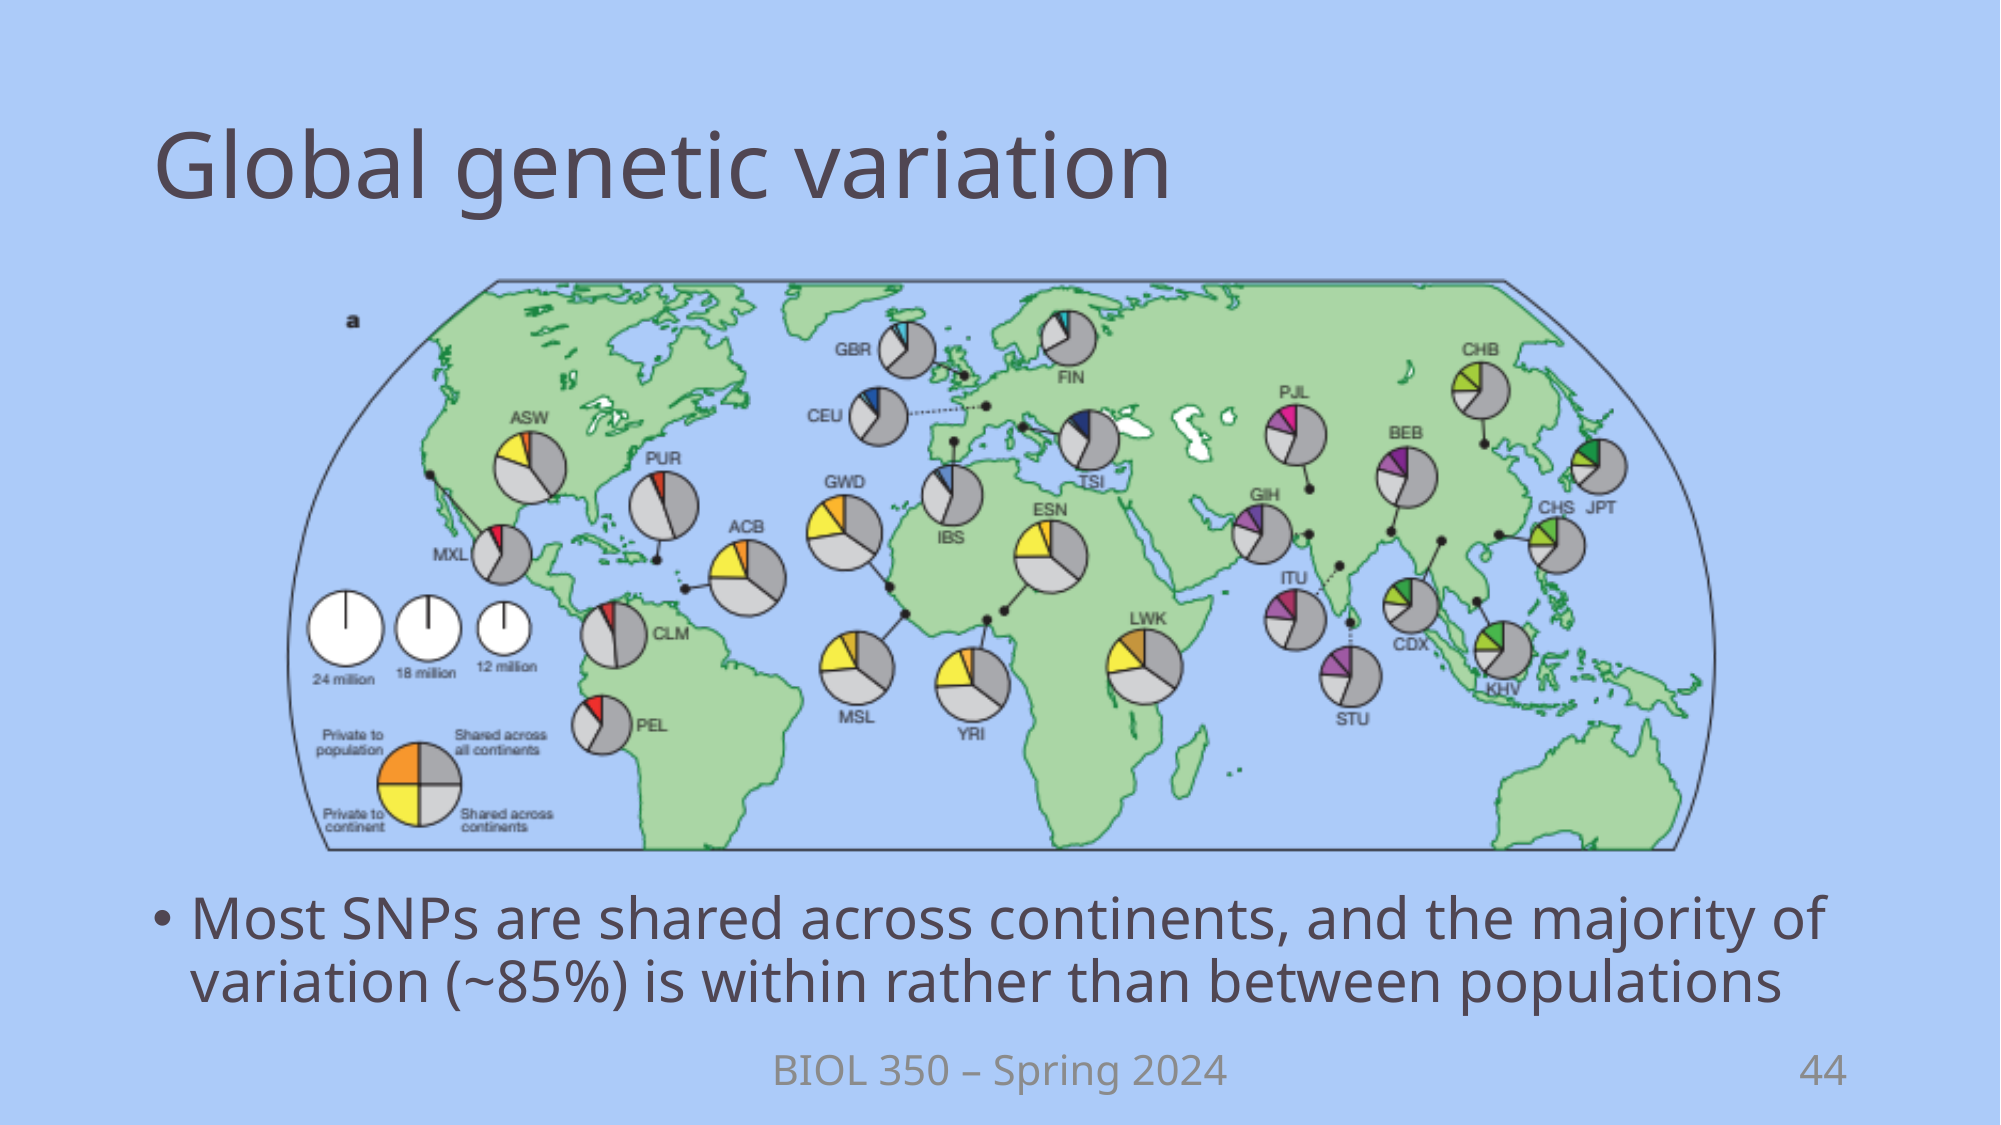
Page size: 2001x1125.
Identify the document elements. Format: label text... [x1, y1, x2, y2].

slide_number 44 [1412, 1042, 1863, 1103]
title Global genetic variation [137, 59, 1863, 278]
list Most SNPs are shared across continents, and the majority of variation (~85%) is within rather than between populations [137, 882, 1863, 1043]
picture [279, 277, 1721, 856]
footer BIOL 350 – Spring 2024 [662, 1042, 1338, 1103]
